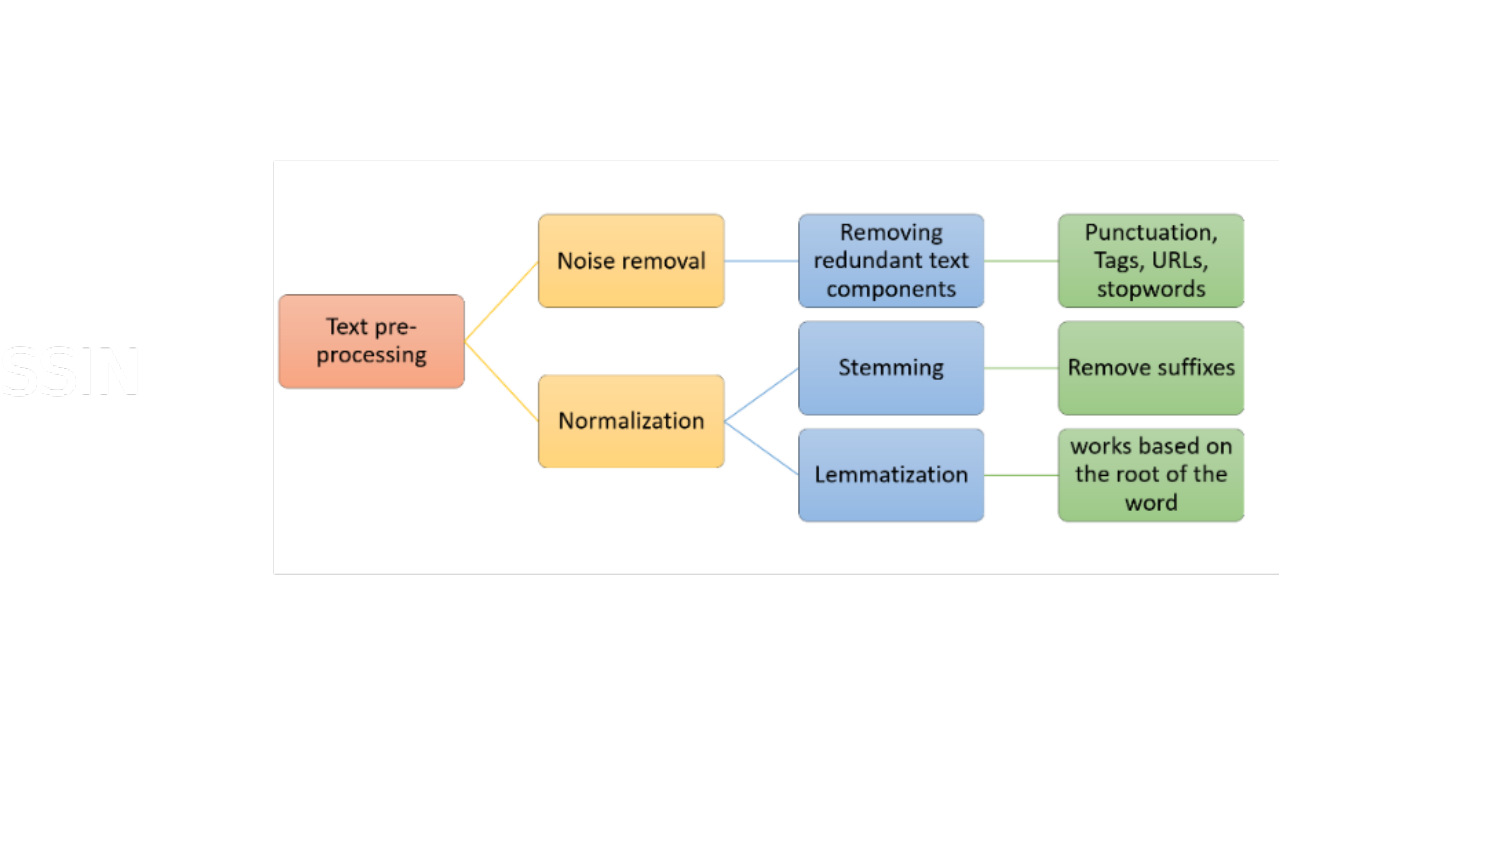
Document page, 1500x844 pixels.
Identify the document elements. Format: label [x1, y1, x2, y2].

picture [0, 53, 1279, 686]
